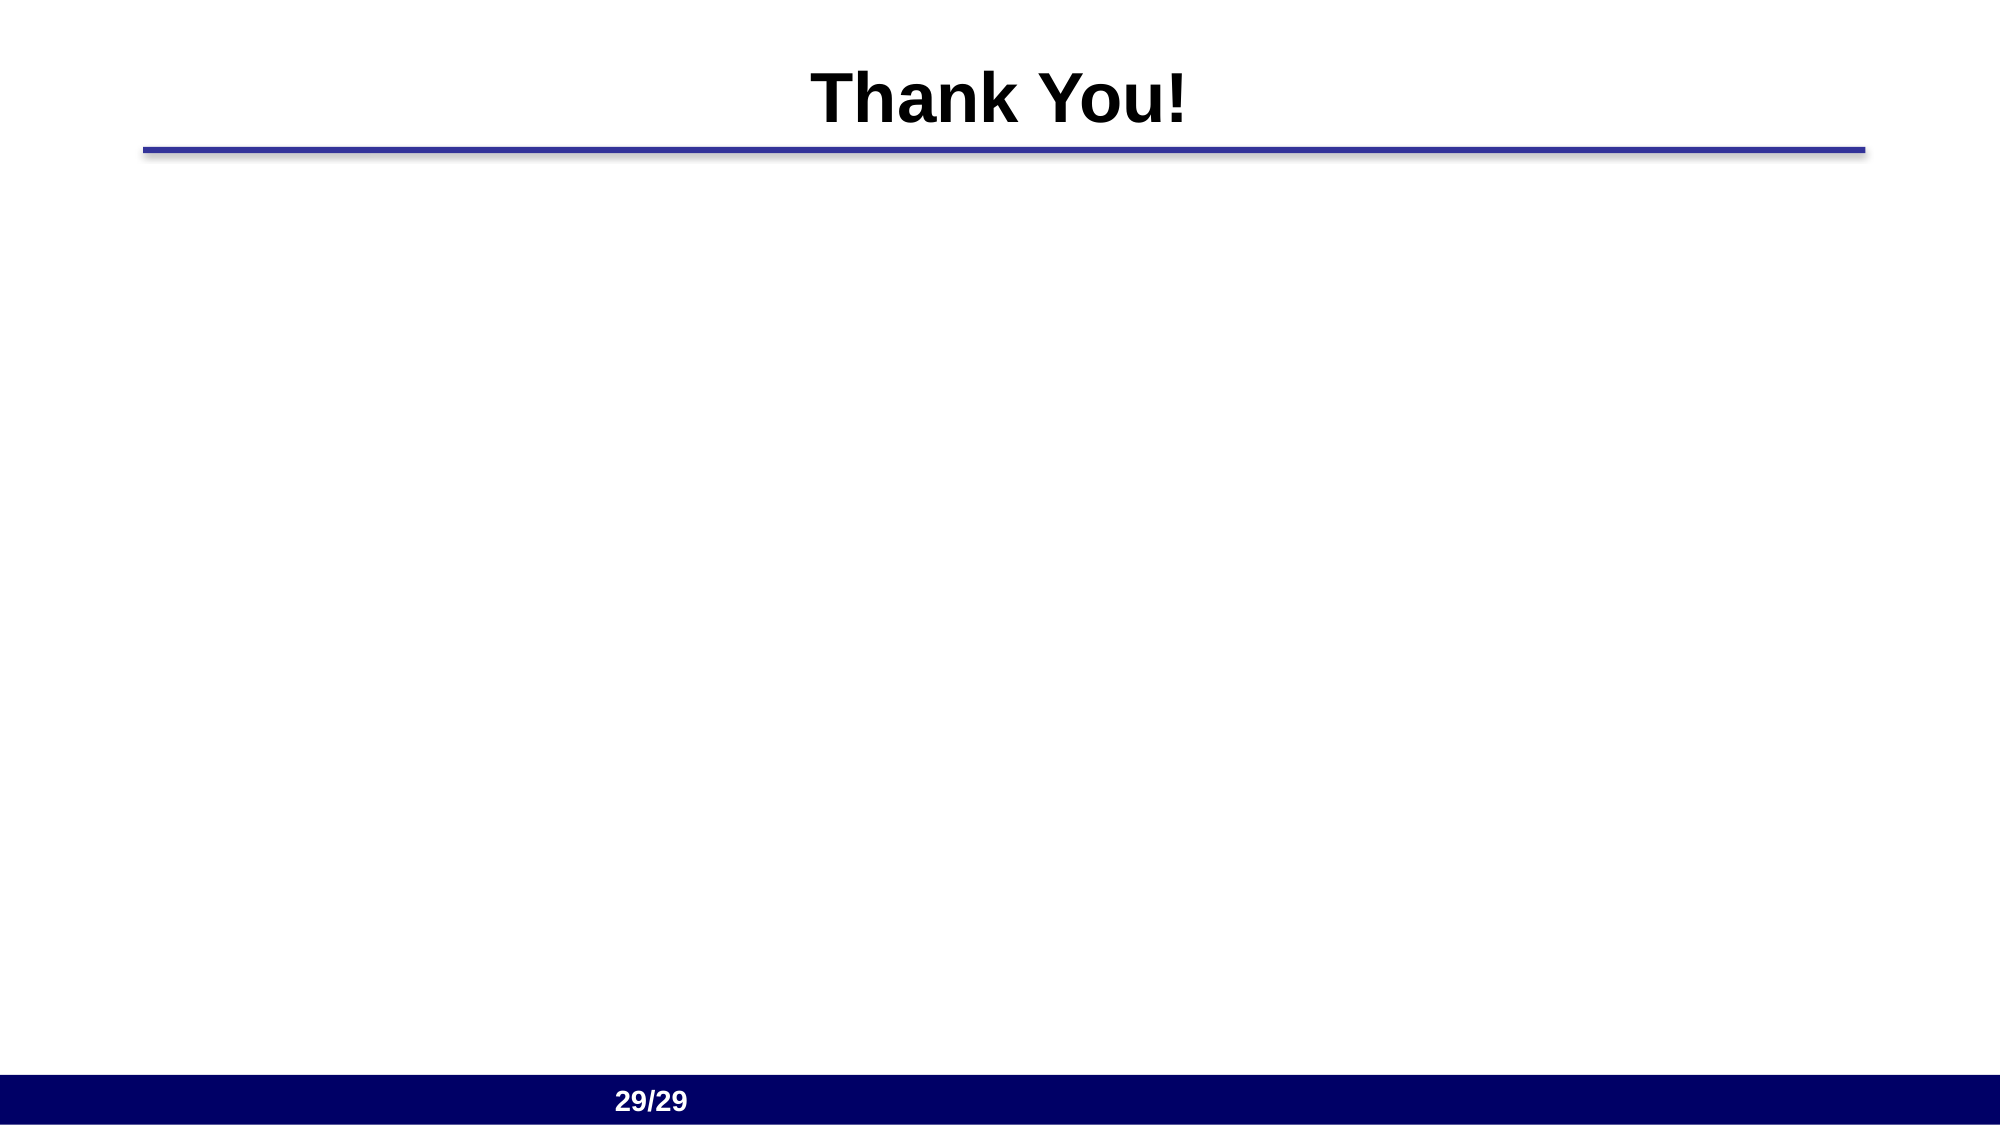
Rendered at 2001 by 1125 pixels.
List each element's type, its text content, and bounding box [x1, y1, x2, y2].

title Thank You! [99, 12, 1901, 188]
